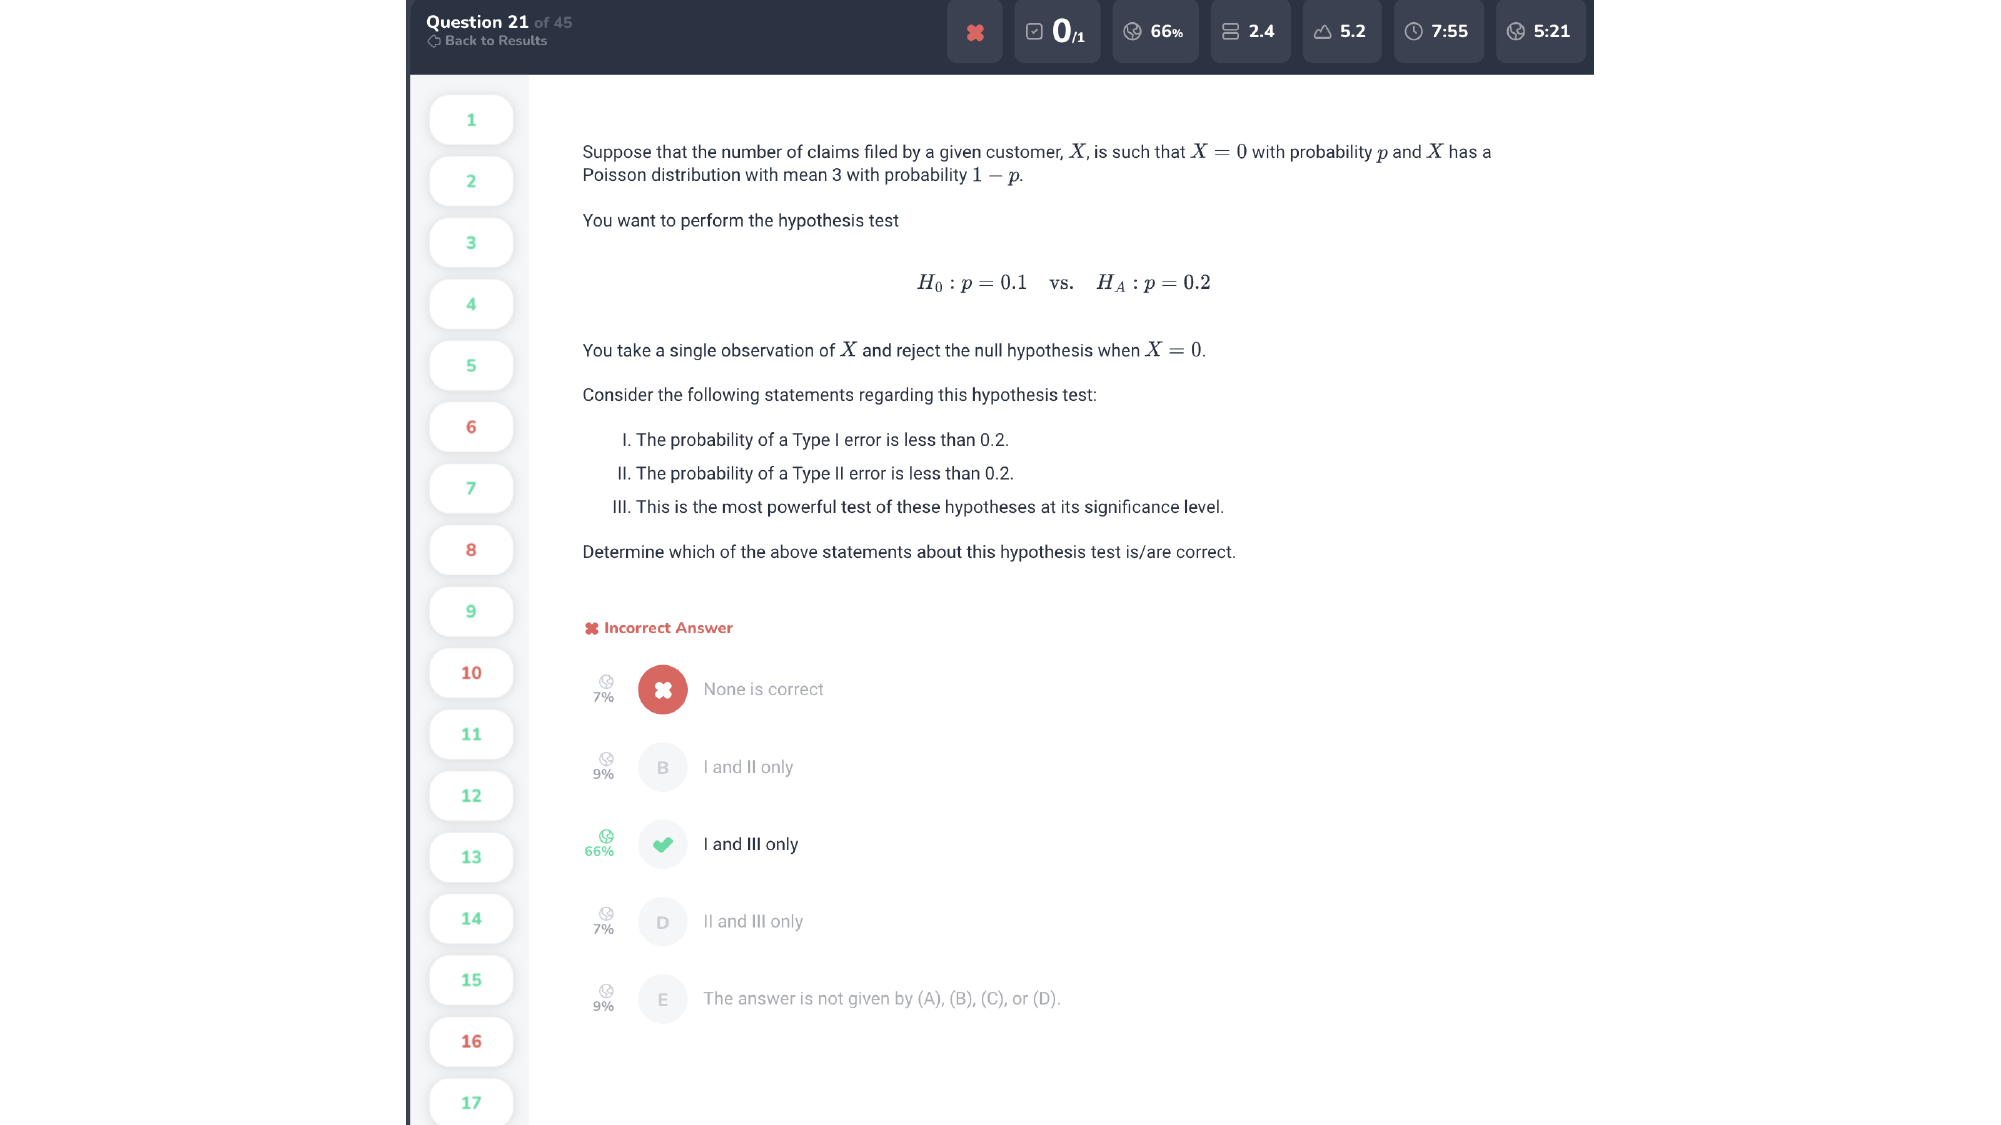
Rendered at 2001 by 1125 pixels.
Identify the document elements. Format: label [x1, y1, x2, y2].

picture [405, 0, 1595, 1125]
